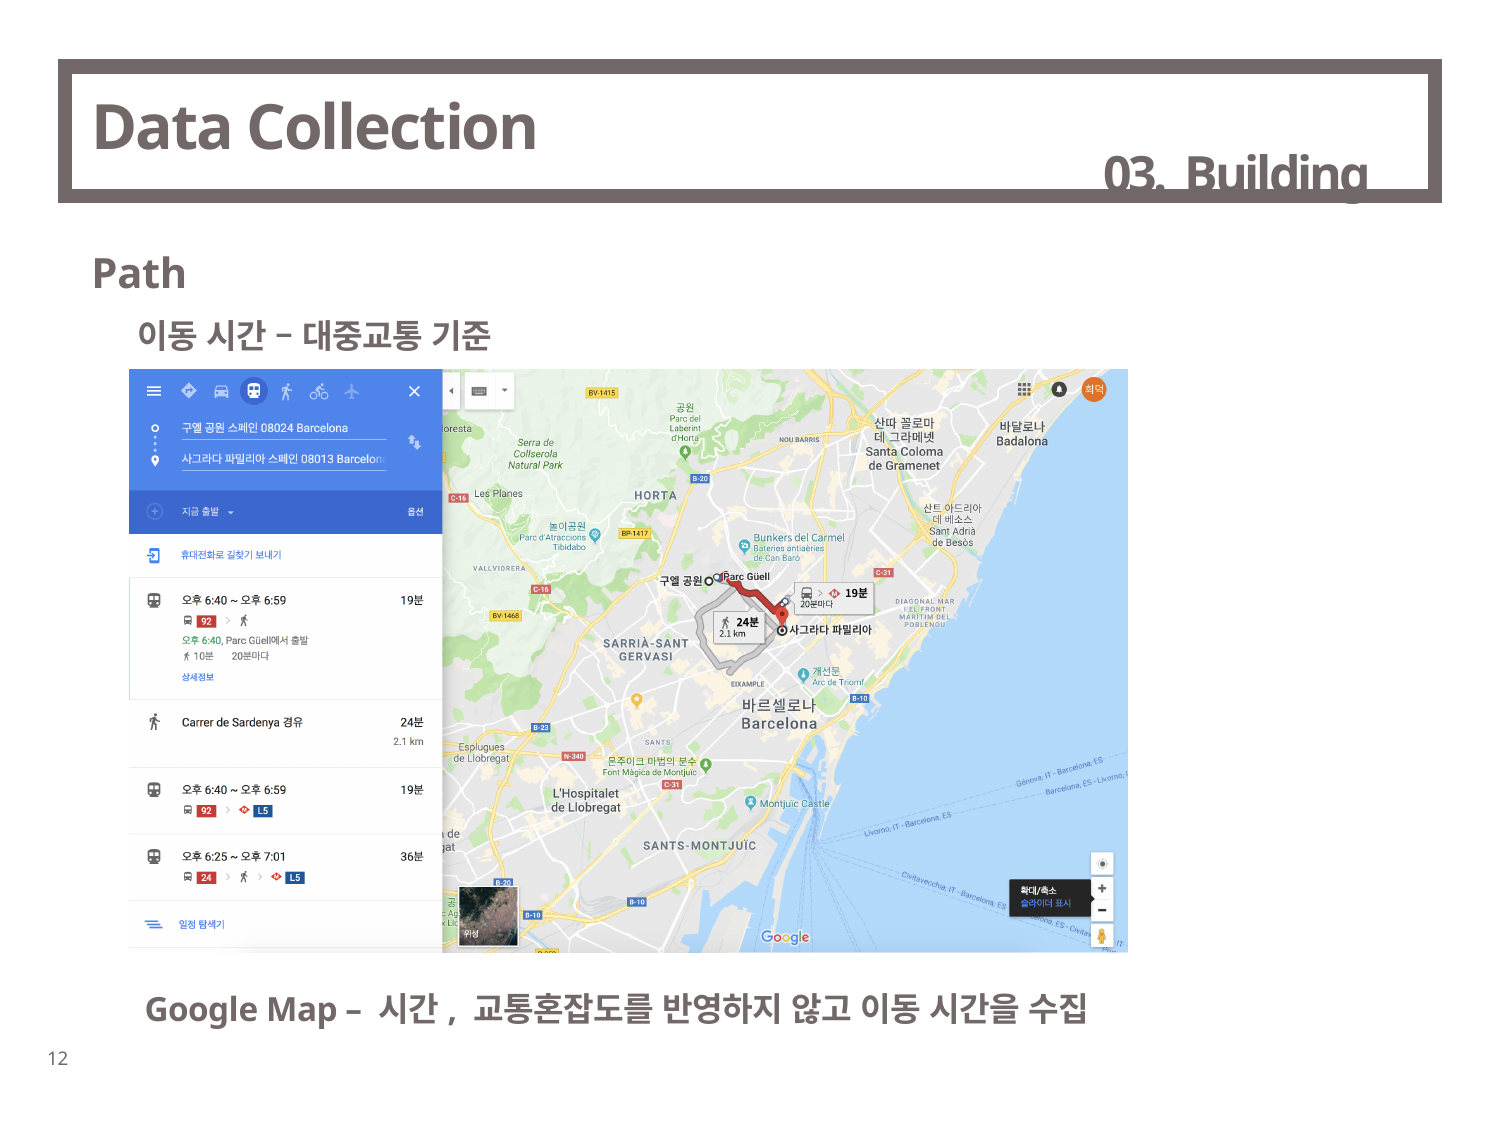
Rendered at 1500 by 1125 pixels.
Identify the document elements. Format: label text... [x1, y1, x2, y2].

text_box Path [76, 214, 762, 305]
picture [129, 369, 1129, 953]
text_box 03. Building [903, 78, 1386, 256]
text_box 이동 시간 – 대중교통 기준 [122, 287, 517, 363]
text_box Google Map – 시간, 교통혼잡도를 반영하지 않고 이동 시간을 수집 [129, 961, 1128, 1036]
text_box [63, 64, 1437, 198]
